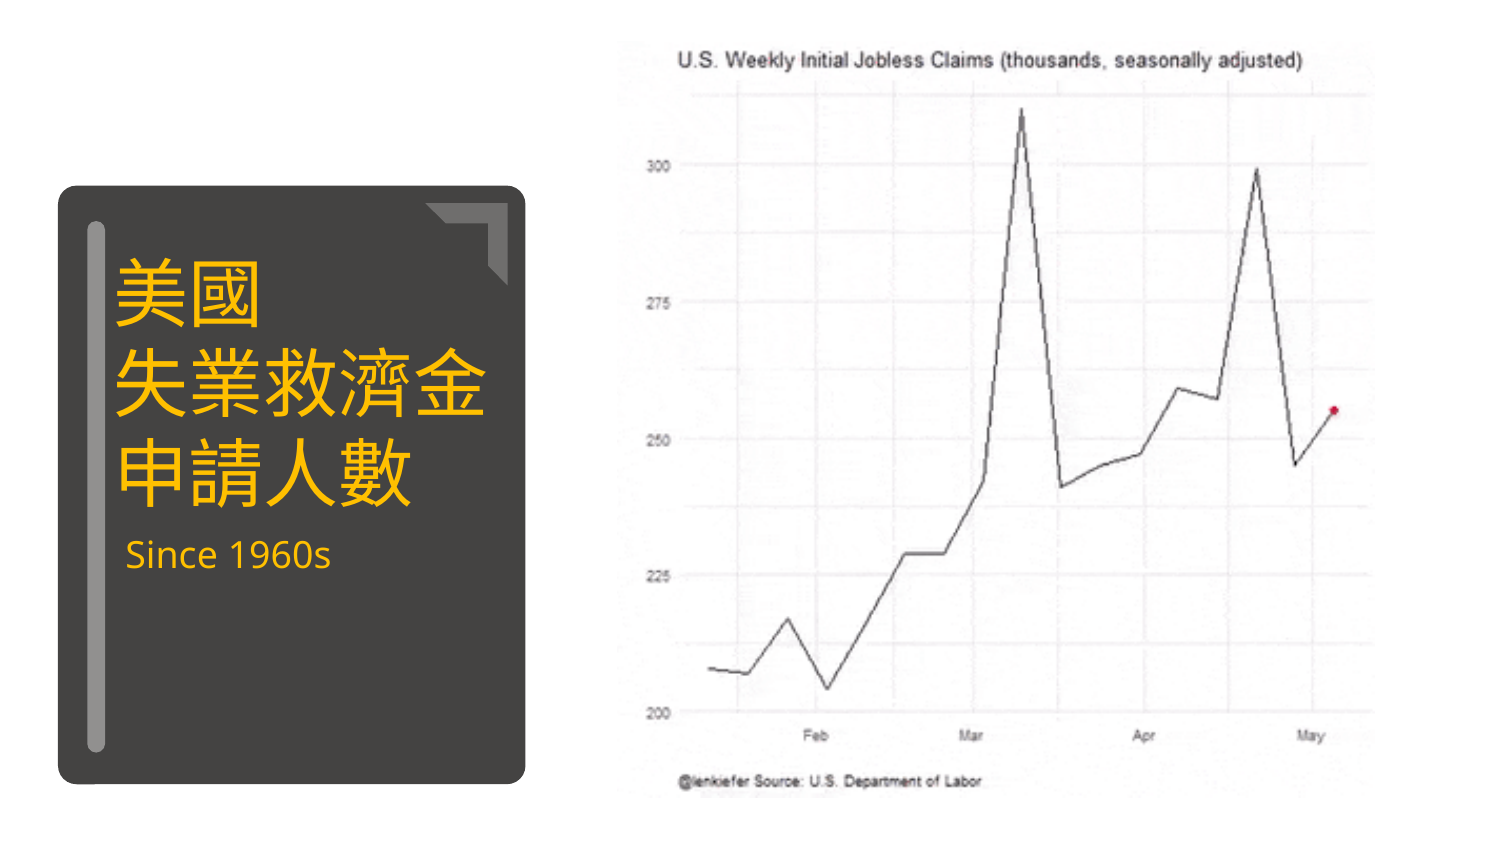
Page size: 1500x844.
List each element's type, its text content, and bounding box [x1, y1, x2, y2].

text_box Since 1960s [110, 523, 389, 583]
title 美國 失業救濟金 申請人數 [98, 239, 581, 524]
picture [617, 41, 1375, 799]
